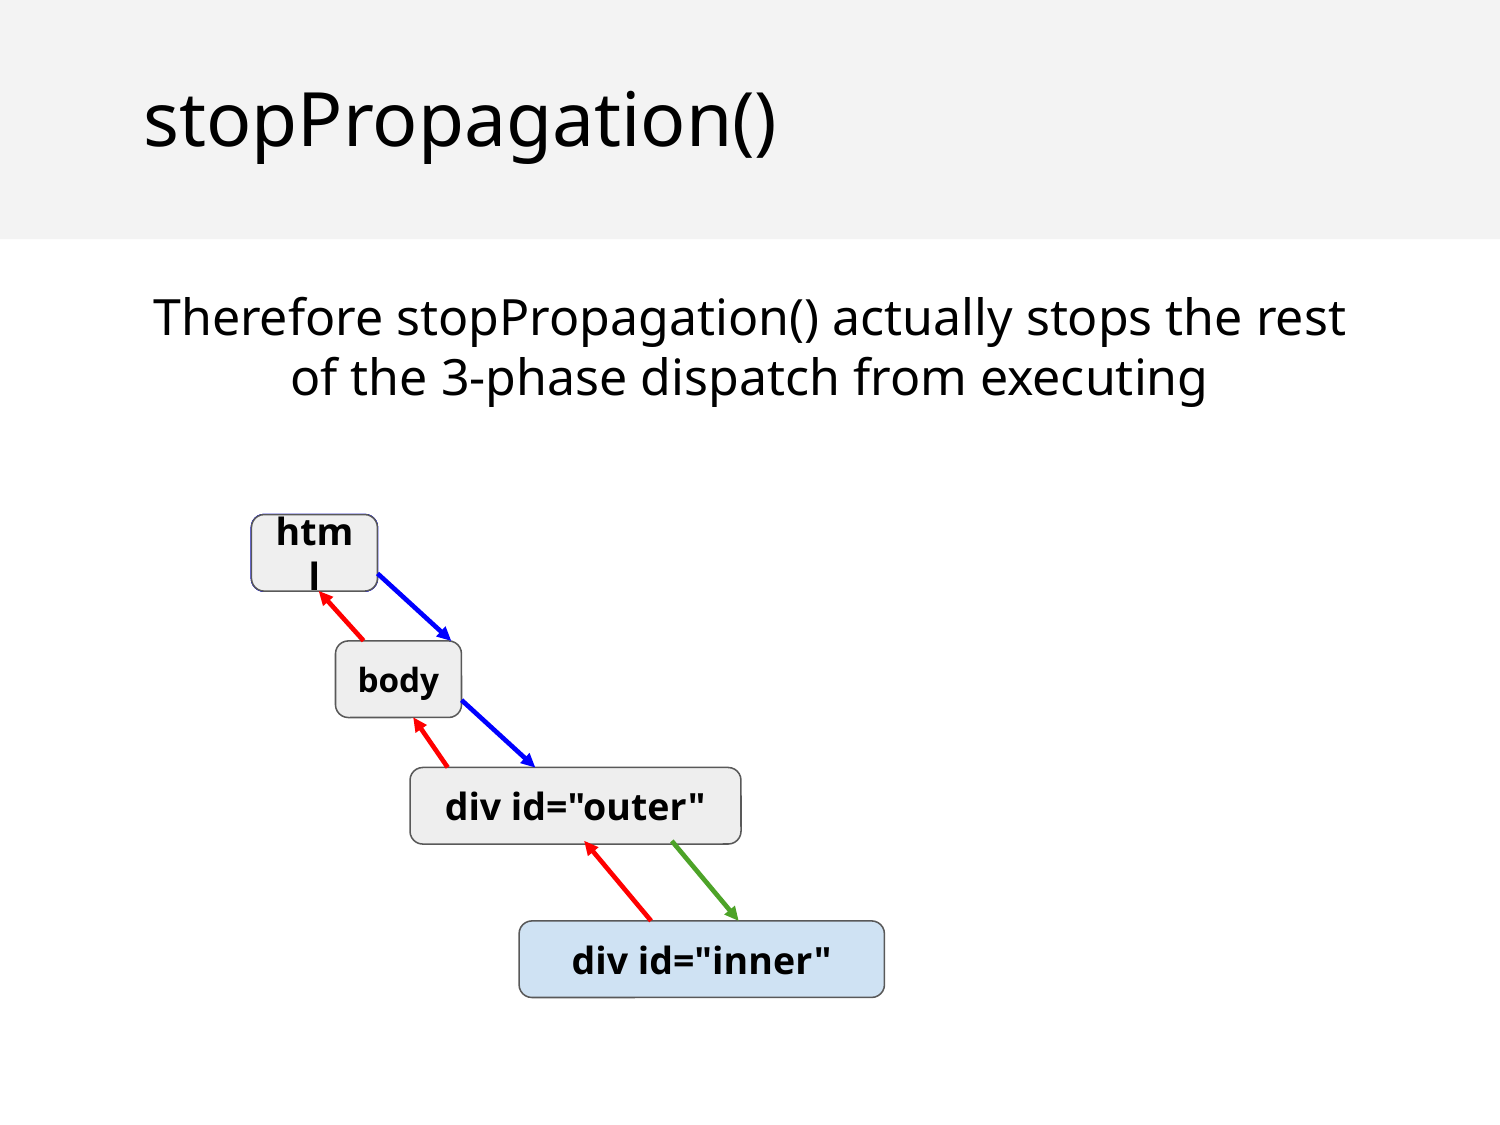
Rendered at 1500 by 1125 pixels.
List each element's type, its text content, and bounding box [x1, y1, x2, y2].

text_box [461, 700, 536, 768]
text_box body [335, 640, 462, 718]
text_box [584, 840, 652, 921]
text_box [377, 573, 452, 641]
text_box [413, 717, 448, 768]
text_box [318, 591, 364, 641]
text_box Therefore stopPropagation() actually stops the rest of the 3-phase dispatch from executing [128, 269, 1372, 490]
text_box stopPropagation() [128, 56, 1372, 183]
text_box div id="inner" [519, 920, 885, 998]
text_box [671, 840, 739, 921]
text_box div id="outer" [410, 767, 742, 845]
text_box html [251, 514, 378, 592]
